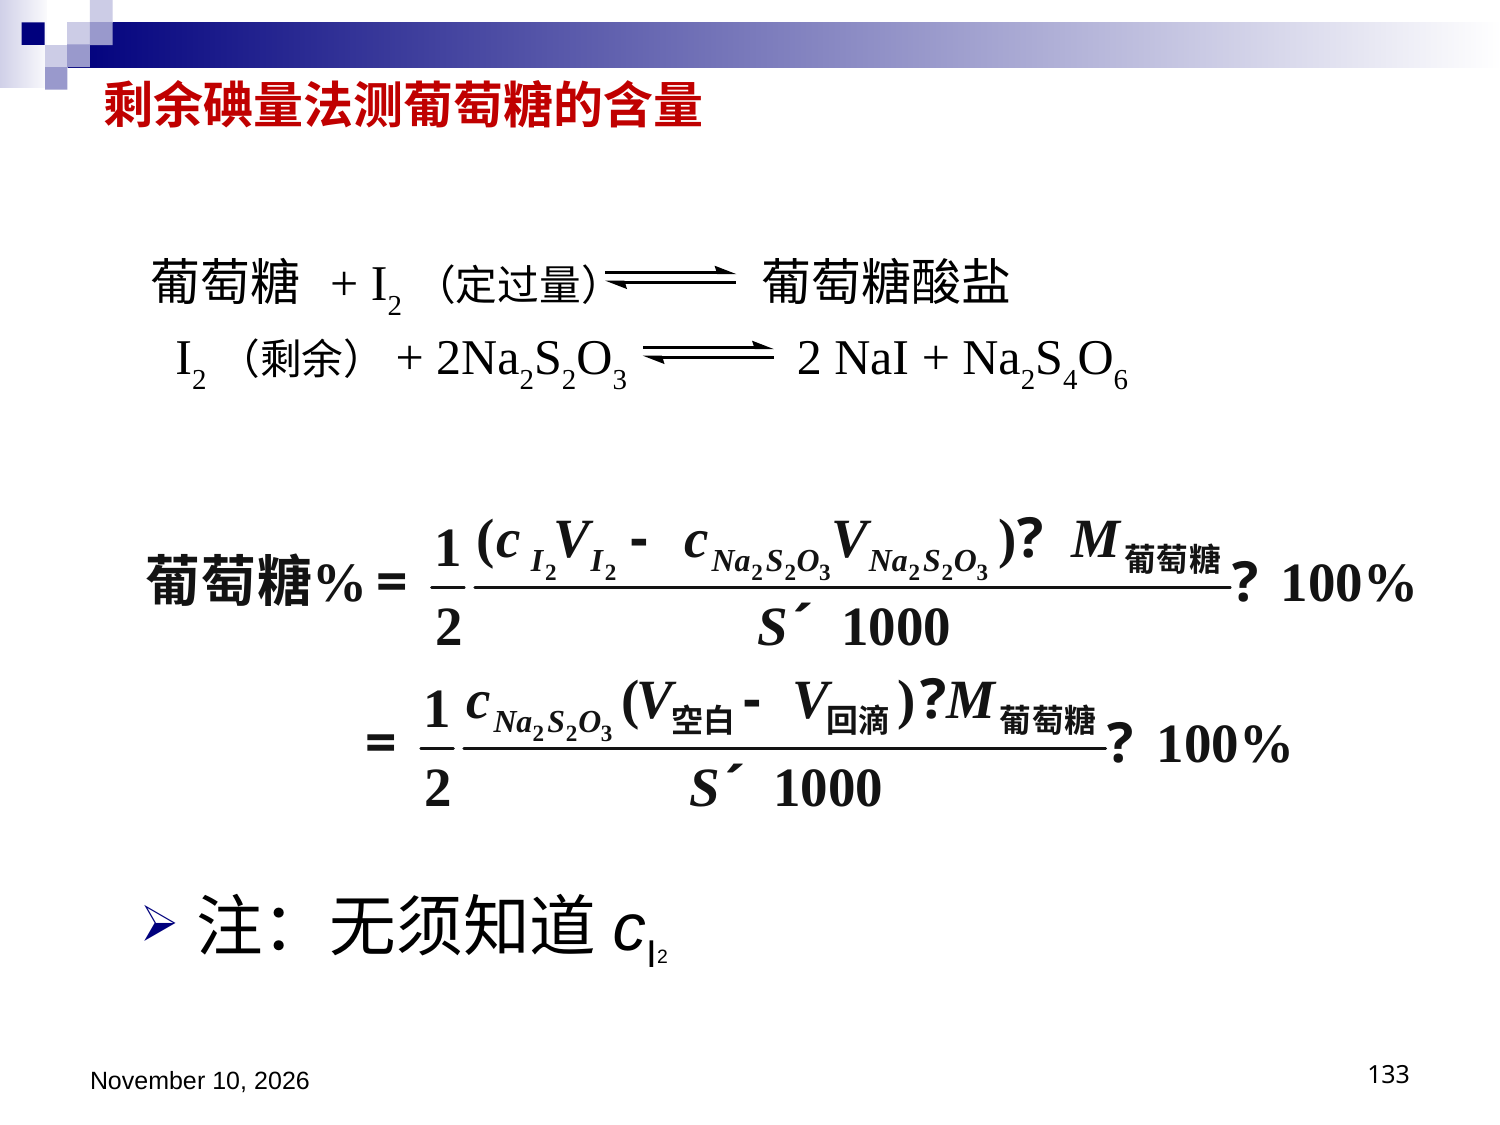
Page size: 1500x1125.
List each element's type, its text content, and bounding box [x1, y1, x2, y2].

text_box 剩余碘量法测葡萄糖的含量 [88, 66, 739, 142]
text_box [137, 503, 1424, 816]
list 注：无须知道cI2 [124, 876, 1351, 963]
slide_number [74, 1024, 426, 1103]
slide_number 133 [1074, 1024, 1426, 1101]
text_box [135, 243, 1474, 382]
